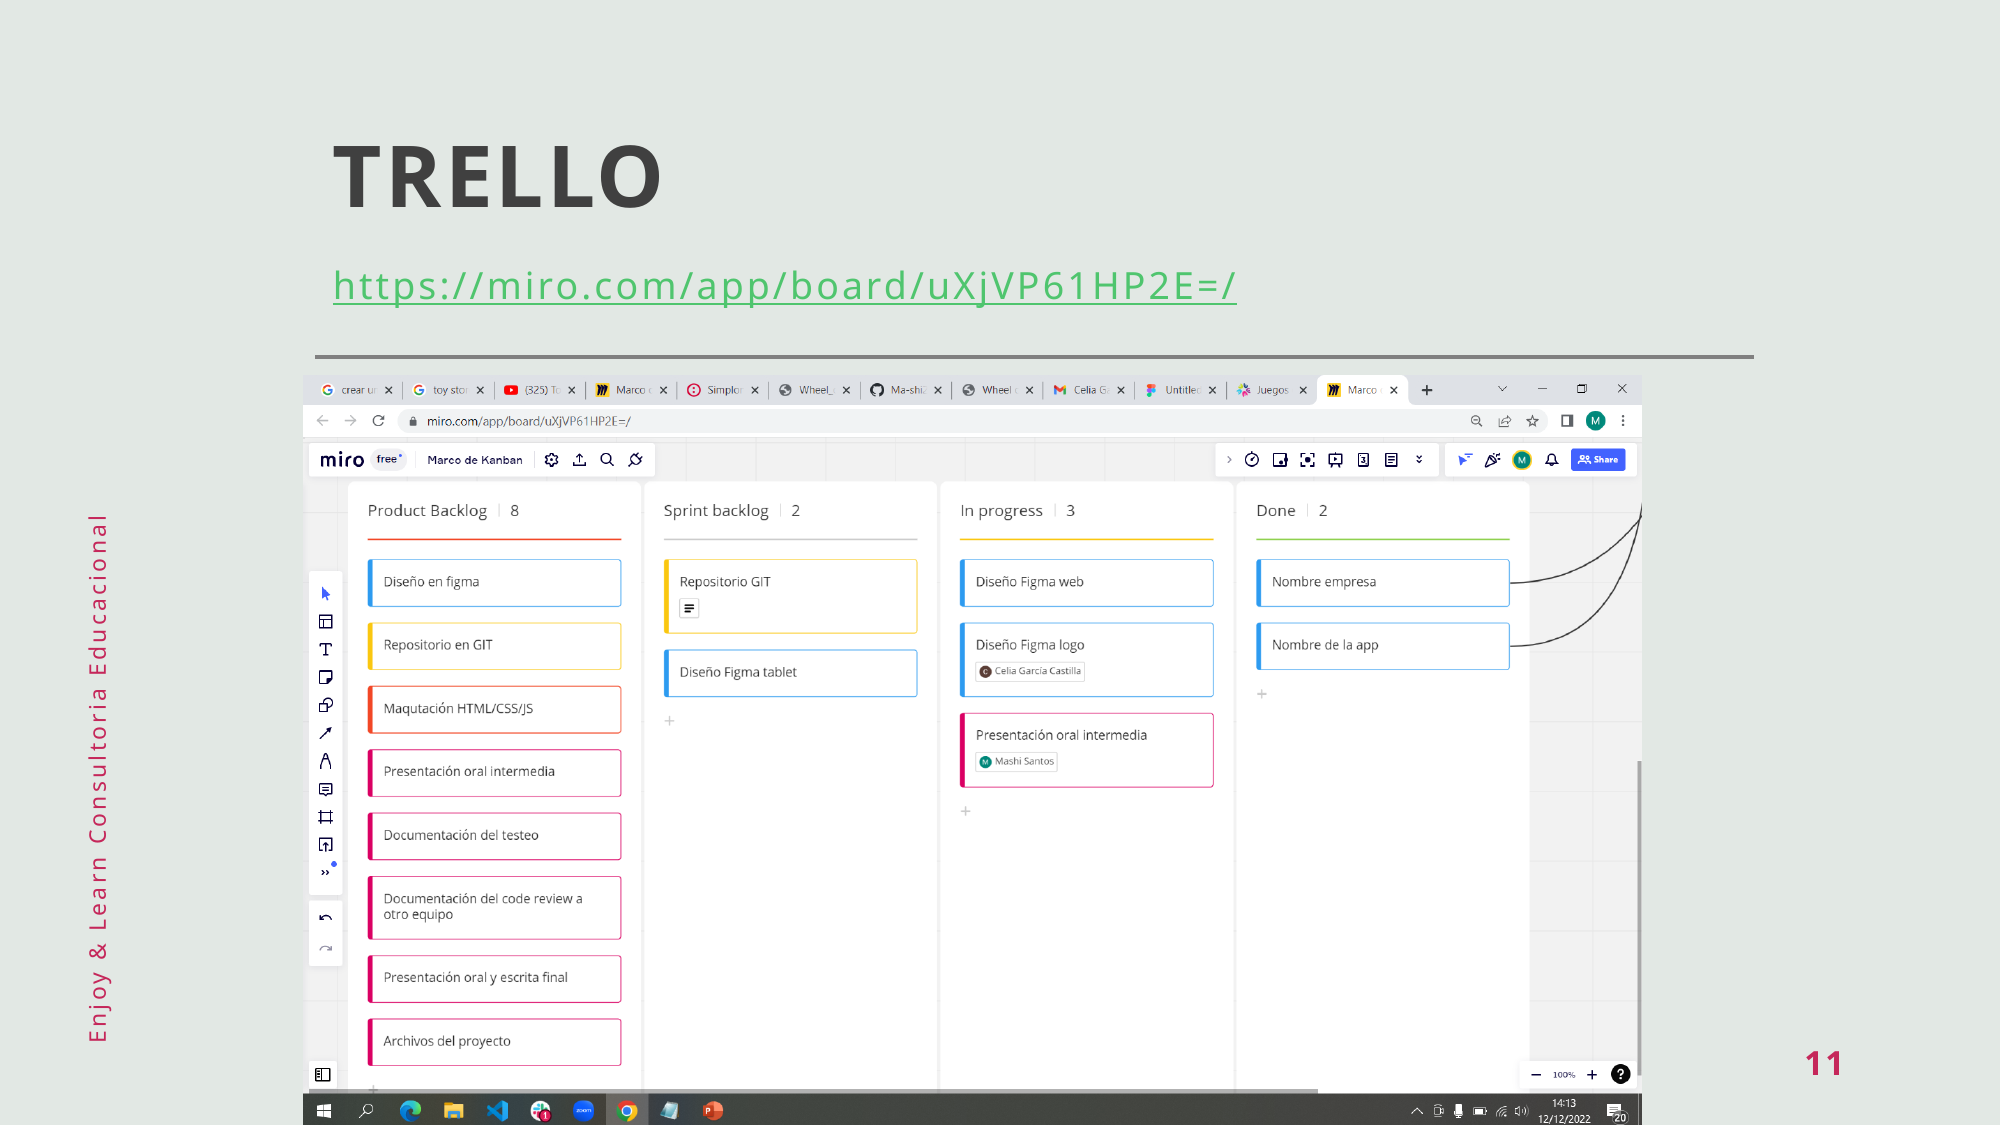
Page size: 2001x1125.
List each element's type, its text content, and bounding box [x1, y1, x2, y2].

footer Enjoy & Learn Consultoria Educacional [57, 74, 133, 1062]
picture [303, 375, 1642, 1125]
list https://miro.com/app/board/uXjVP61HP2E=/ [315, 223, 1754, 823]
slide_number 11 [1642, 1042, 1863, 1103]
title TRELLO [315, 72, 1754, 223]
